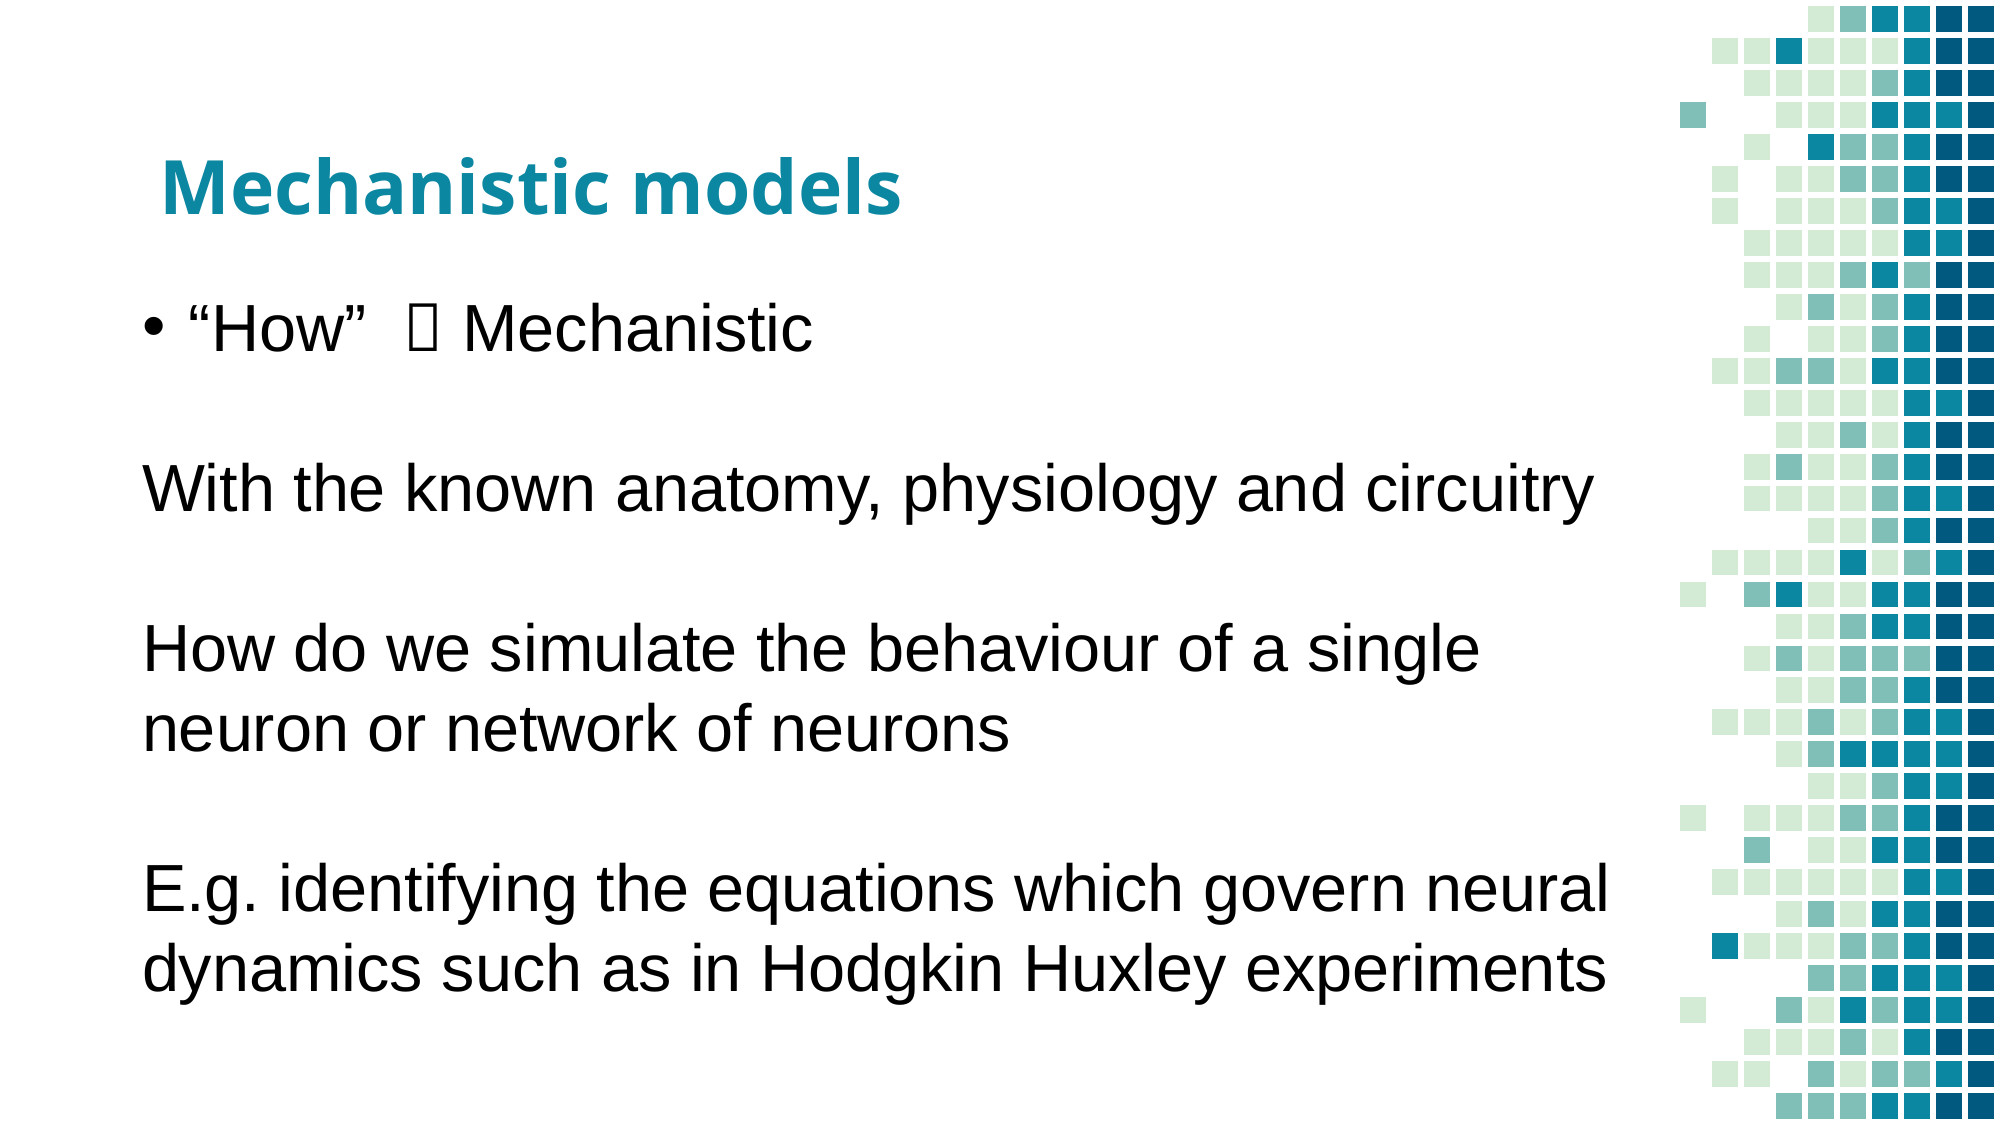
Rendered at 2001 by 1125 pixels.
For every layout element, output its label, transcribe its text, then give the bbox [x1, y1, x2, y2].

text_box “How”  Mechanistic With the known anatomy, physiology and circuitry How do we simulate the behaviour of a single neuron or network of neurons E.g. identifying the equations which govern neural dynamics such as in Hodgkin Huxley experiments [127, 277, 1684, 1013]
title Mechanistic models [144, 90, 1624, 277]
